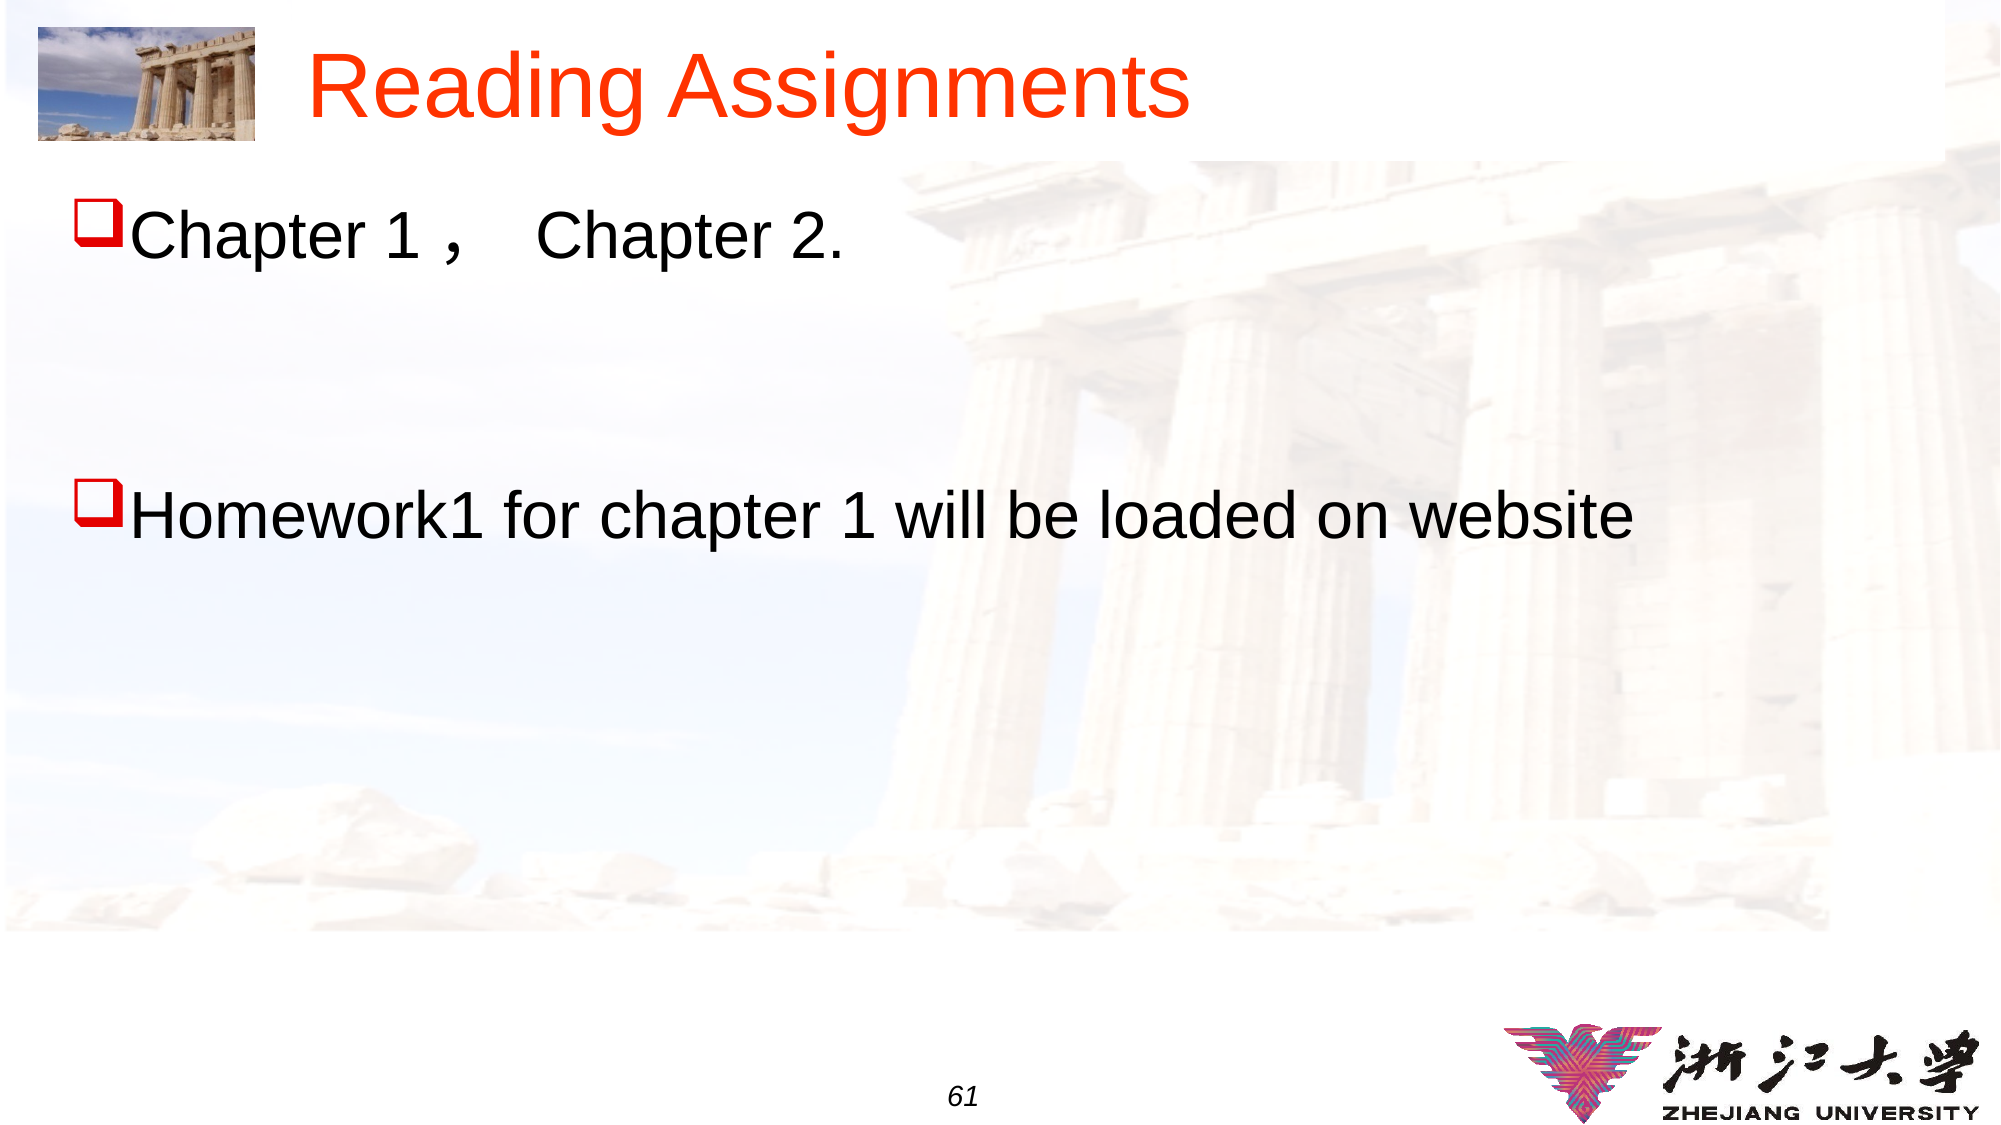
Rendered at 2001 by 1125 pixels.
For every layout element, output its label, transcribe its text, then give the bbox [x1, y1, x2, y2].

picture [0, 0, 2001, 1125]
title Reading Assignments [291, 0, 1946, 161]
list Chapter 1， Chapter 2. Homework1 for chapter 1 will be loaded on website [54, 184, 1946, 972]
